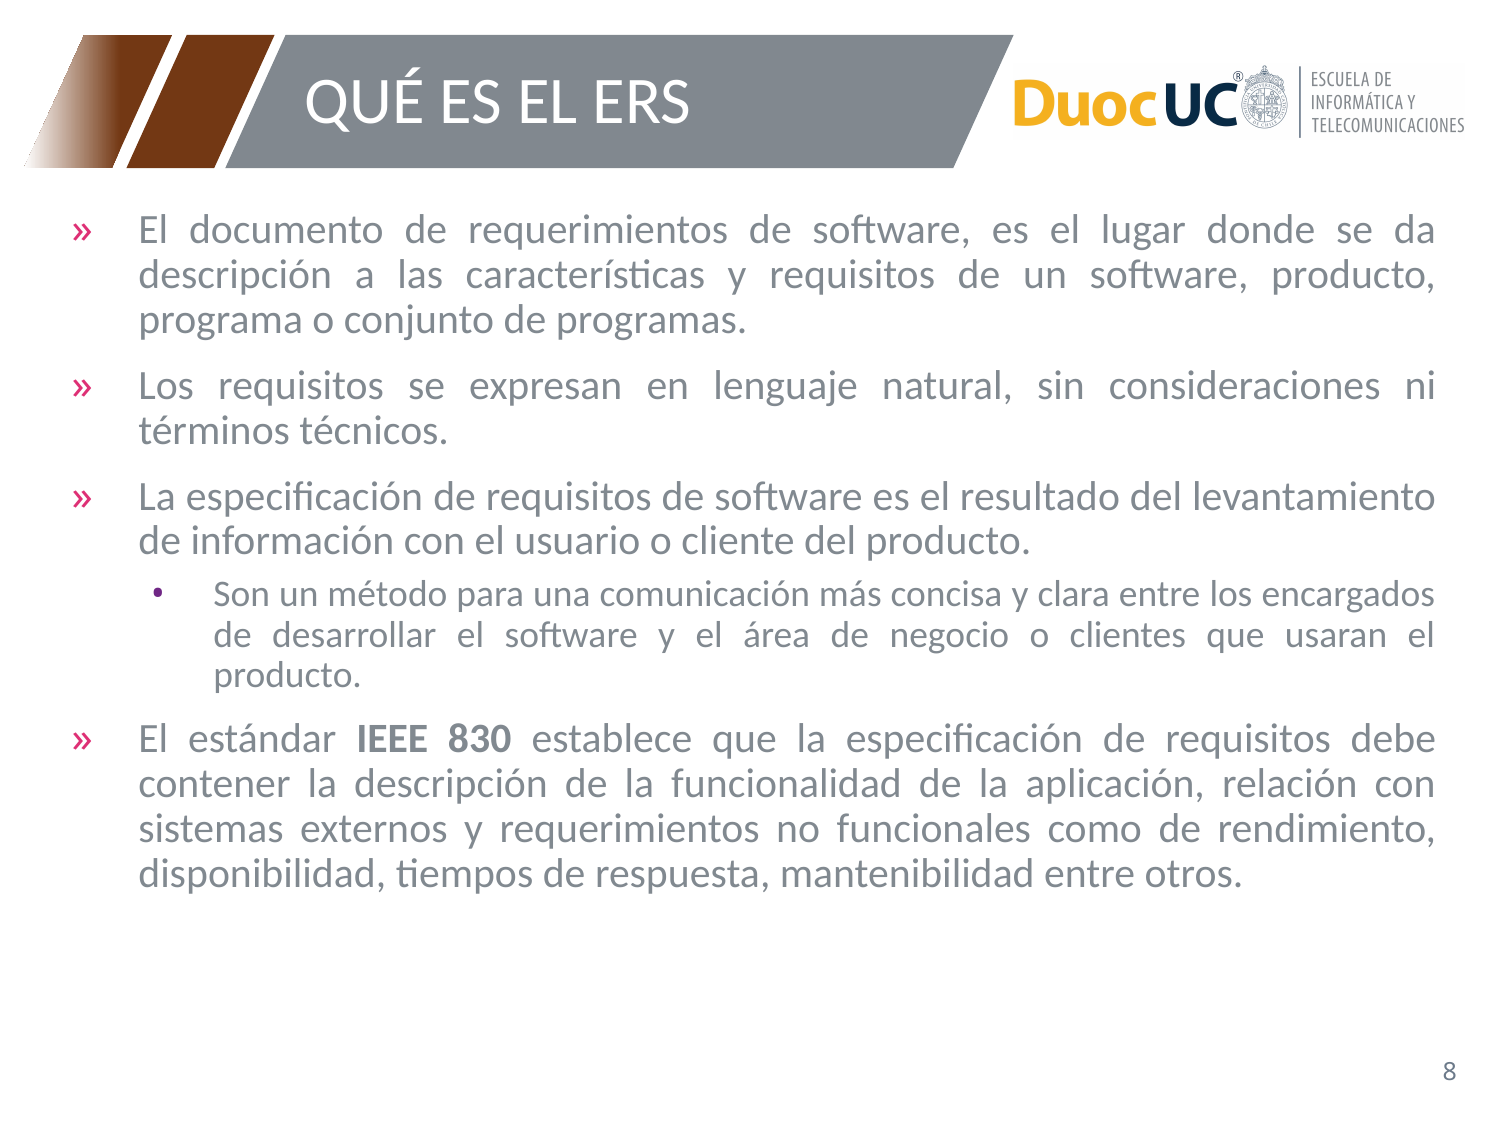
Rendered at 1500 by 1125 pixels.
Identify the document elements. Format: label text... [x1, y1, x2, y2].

title QUÉ ES EL ERS [289, 34, 993, 169]
list El documento de requerimientos de software, es el lugar donde se da descripción a las características y requisitos de un software, producto, programa o conjunto de programas. Los requisitos se expresan en lenguaje natural, sin consideraciones ni términos técnicos. La especificación de requisitos de software es el resultado del levantamiento de información con el usuario o cliente del producto. Son un método para una comunicación más concisa y clara entre los encargados de desarrollar el software y el área de negocio o clientes que usaran el producto. El estándar IEEE 830 establece que la especificación de requisitos debe contener la descripción de la funcionalidad de la aplicación, relación con sistemas externos y requerimientos no funcionales como de rendimiento, disponibilidad, tiempos de respuesta, mantenibilidad entre otros. [48, 199, 1452, 1043]
picture [1013, 63, 1465, 140]
